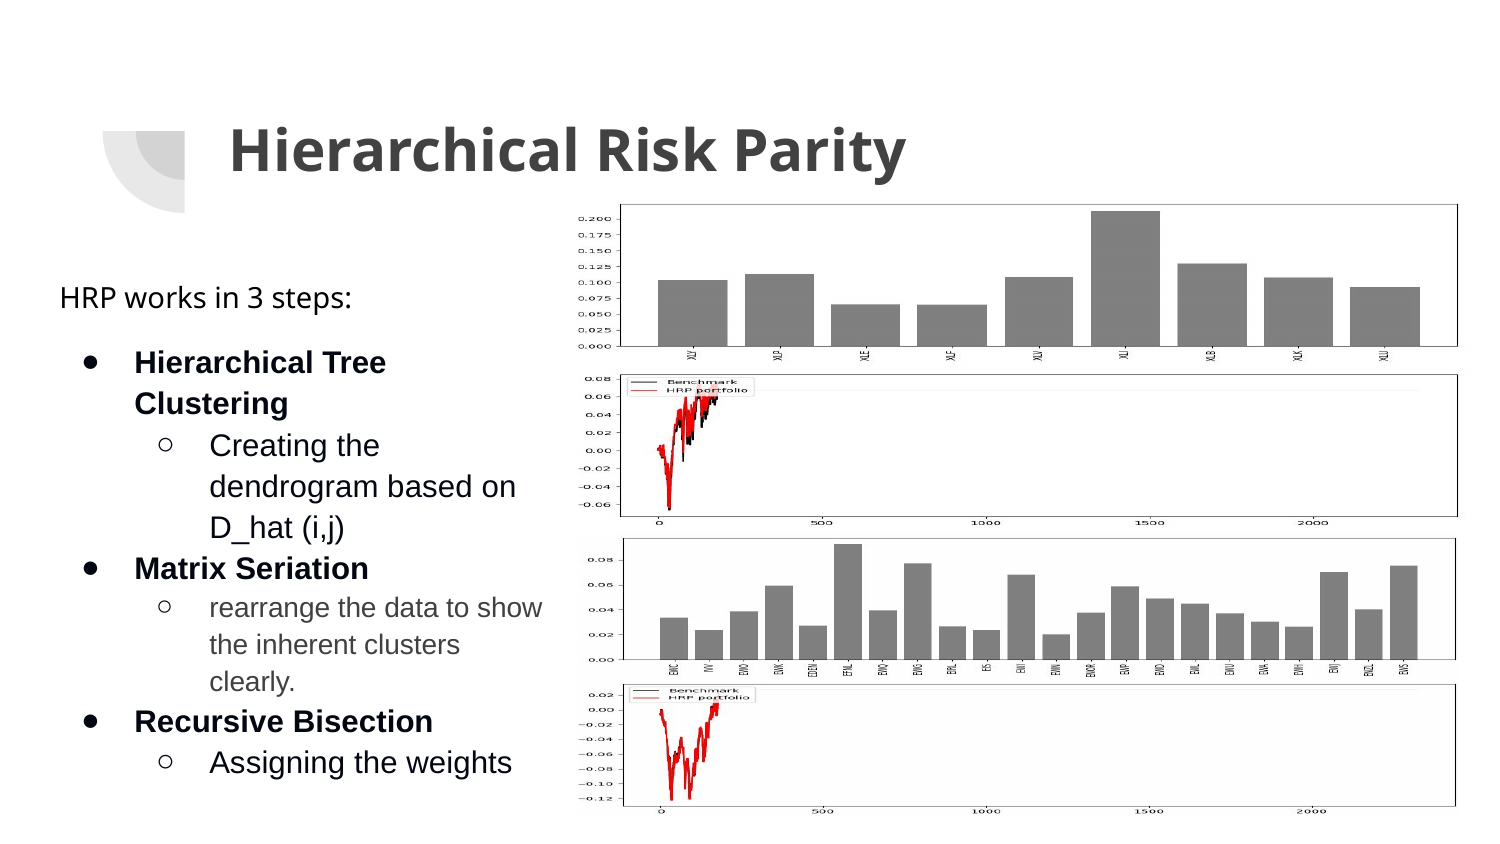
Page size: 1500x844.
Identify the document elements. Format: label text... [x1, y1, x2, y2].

list HRP works in 3 steps: Hierarchical Tree Clustering Creating the dendrogram based on D_hat (i,j) Matrix Seriation rearrange the data to show the inherent clusters clearly. Recursive Bisection Assigning the weights [44, 262, 560, 801]
picture [578, 203, 1481, 528]
title Hierarchical Risk Parity [213, 98, 1368, 263]
picture [578, 531, 1460, 816]
